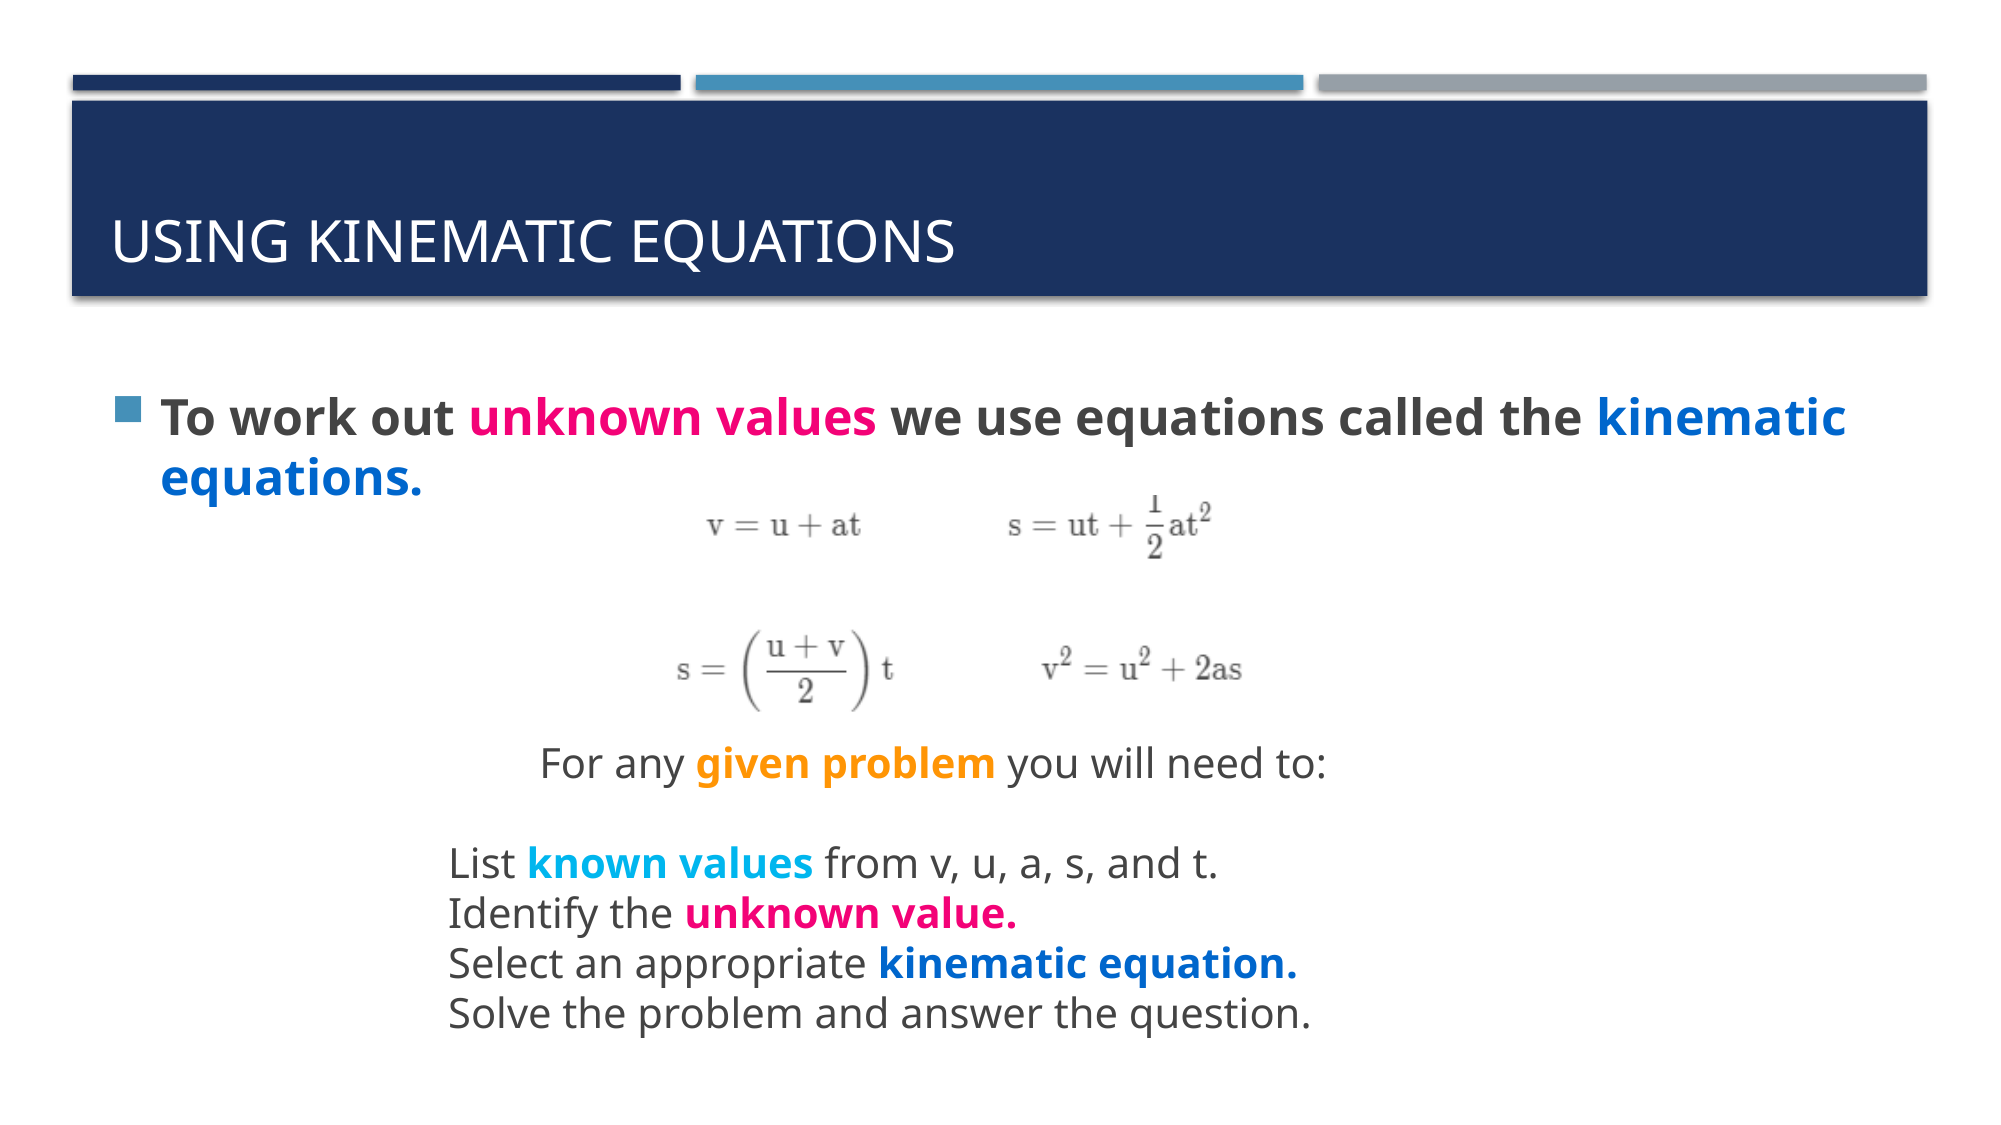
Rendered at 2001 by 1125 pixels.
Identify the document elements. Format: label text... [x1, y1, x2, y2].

list To work out unknown values we use equations called the kinematic equations. [95, 357, 1905, 598]
picture [610, 495, 1313, 728]
text_box For any given problem you will need to: List known values from v, u, a, s, and t. Identify the unknown value. Select an appropriate kinematic equation. Solve the problem and answer the question. [433, 728, 1434, 1044]
title Using Kinematic equations [95, 115, 1905, 282]
